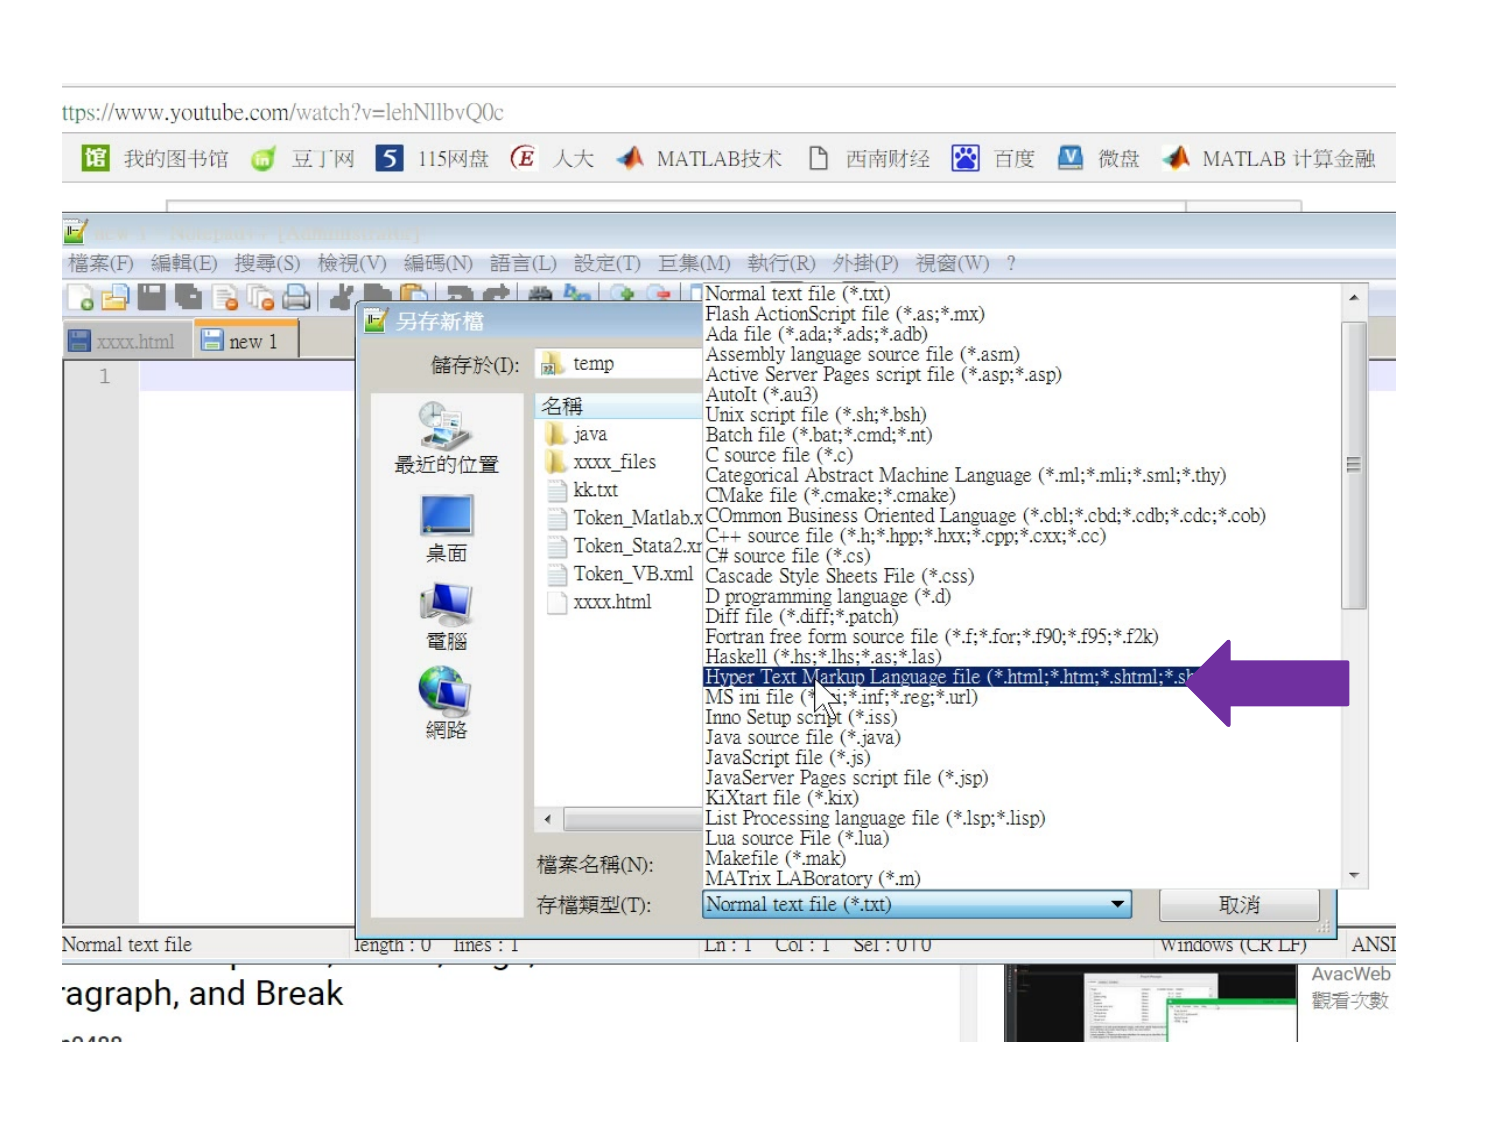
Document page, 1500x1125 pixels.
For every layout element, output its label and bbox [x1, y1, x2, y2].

picture [62, 83, 1396, 1042]
